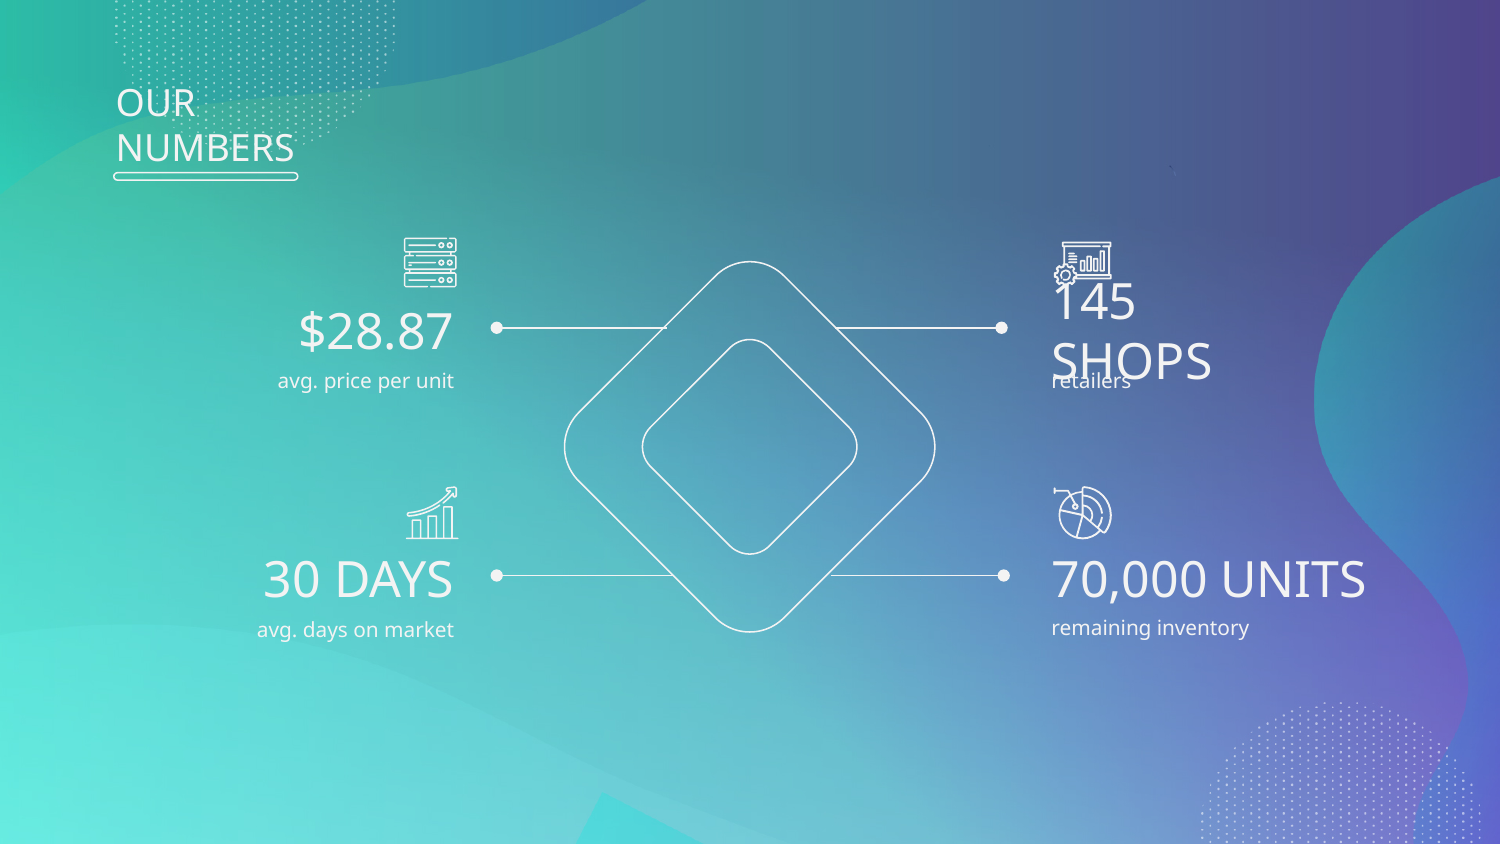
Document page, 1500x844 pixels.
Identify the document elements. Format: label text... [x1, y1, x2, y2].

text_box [403, 237, 457, 288]
subtitle retailers [1036, 352, 1187, 460]
text_box [113, 172, 298, 181]
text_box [1053, 241, 1112, 288]
title 30 DAYS [181, 530, 470, 601]
subtitle avg. price per unit [170, 352, 470, 460]
text_box [564, 261, 935, 632]
title $28.87 [181, 282, 470, 352]
text_box [642, 339, 857, 555]
text_box [1053, 486, 1112, 540]
title OUR NUMBERS [100, 64, 376, 220]
subtitle avg. days on market [170, 601, 470, 709]
picture [0, 0, 1500, 844]
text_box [405, 486, 459, 540]
title 145 SHOPS [1036, 282, 1325, 378]
title 70,000 UNITS [1036, 530, 1400, 626]
subtitle remaining inventory [1036, 599, 1335, 708]
